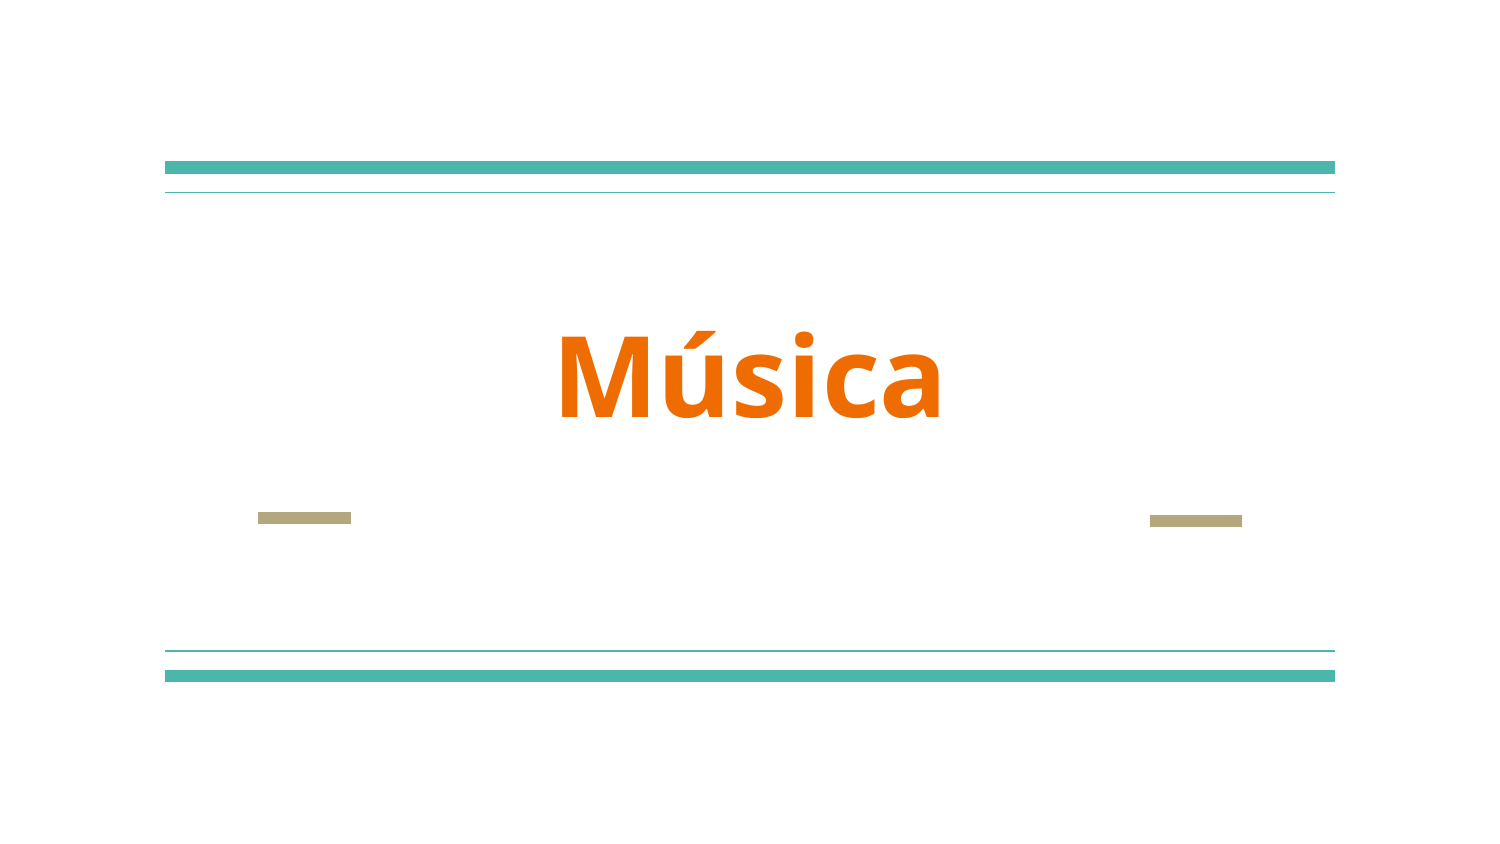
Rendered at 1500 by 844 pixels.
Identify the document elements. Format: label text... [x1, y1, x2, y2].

title Música [164, 287, 1336, 456]
